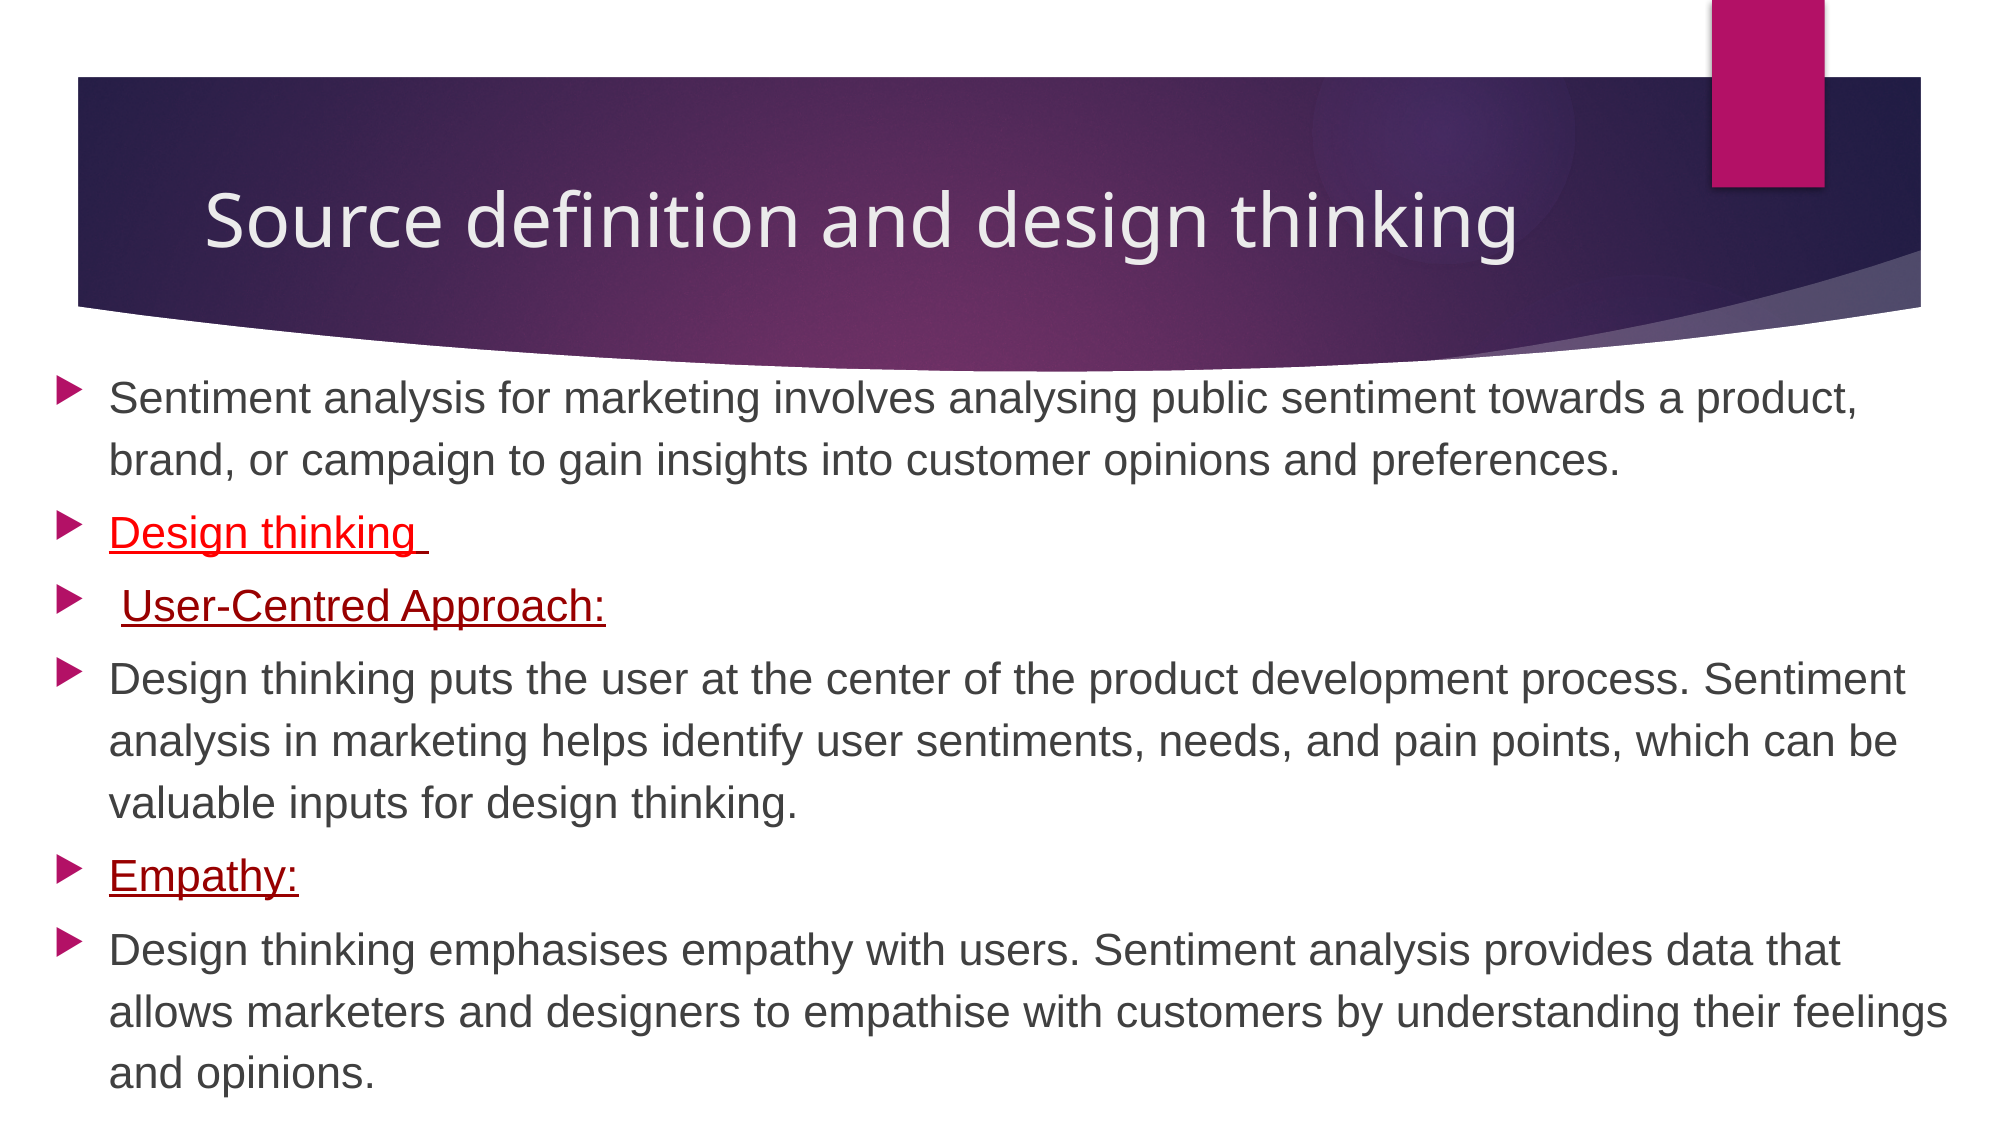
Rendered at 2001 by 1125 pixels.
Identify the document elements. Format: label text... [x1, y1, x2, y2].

title Source definition and design thinking [189, 159, 1627, 276]
list Sentiment analysis for marketing involves analysing public sentiment towards a product, brand, or campaign to gain insights into customer opinions and preferences. Design thinking User-Centred Approach: Design thinking puts the user at the center of the product development process. Sentiment analysis in marketing helps identify user sentiments, needs, and pain points, which can be valuable inputs for design thinking. Empathy: Design thinking emphasises empathy with users. Sentiment analysis provides data that allows marketers and designers to empathise with customers by understanding their feelings and opinions. [38, 287, 1976, 1115]
